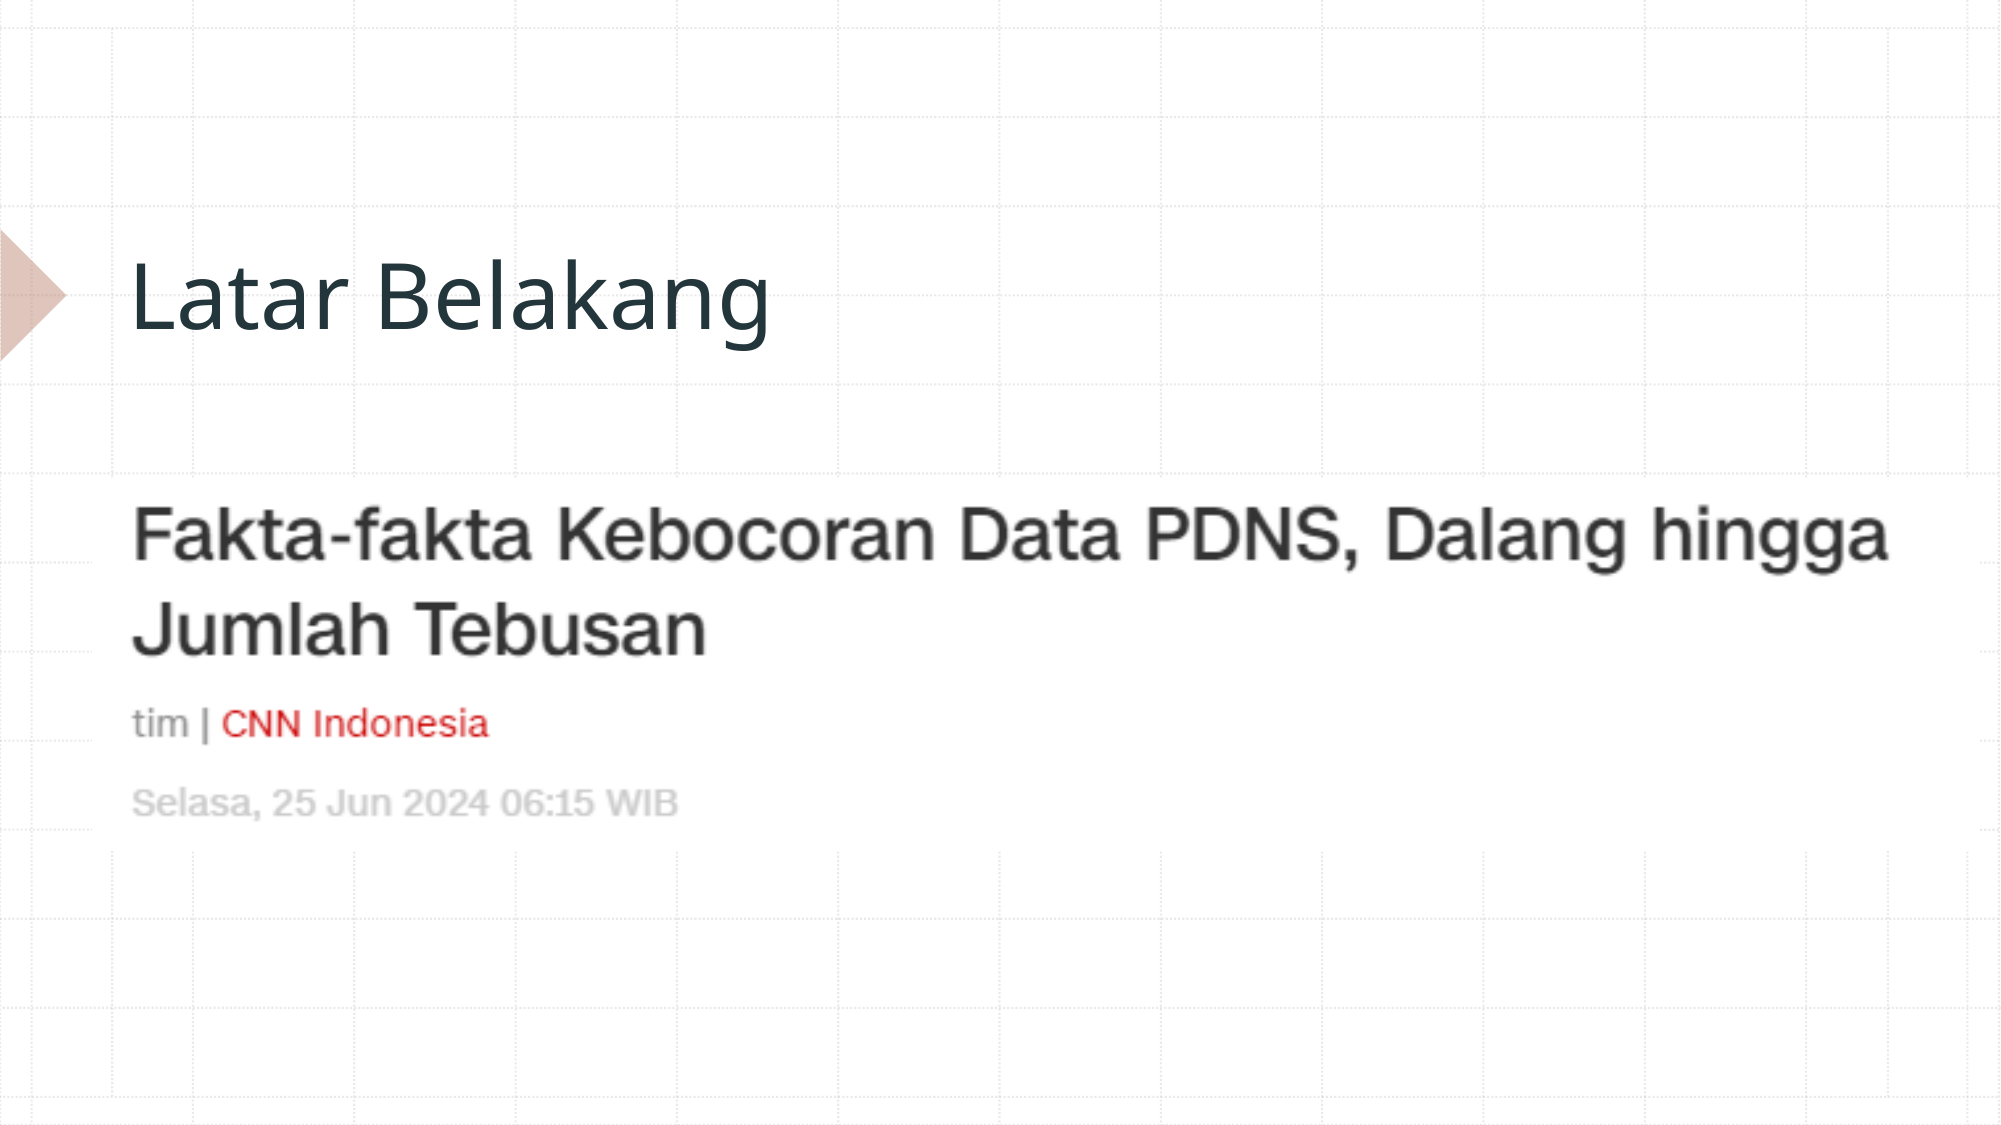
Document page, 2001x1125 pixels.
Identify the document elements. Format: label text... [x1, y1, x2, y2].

picture [92, 479, 1979, 851]
title Latar Belakang [113, 119, 1808, 356]
